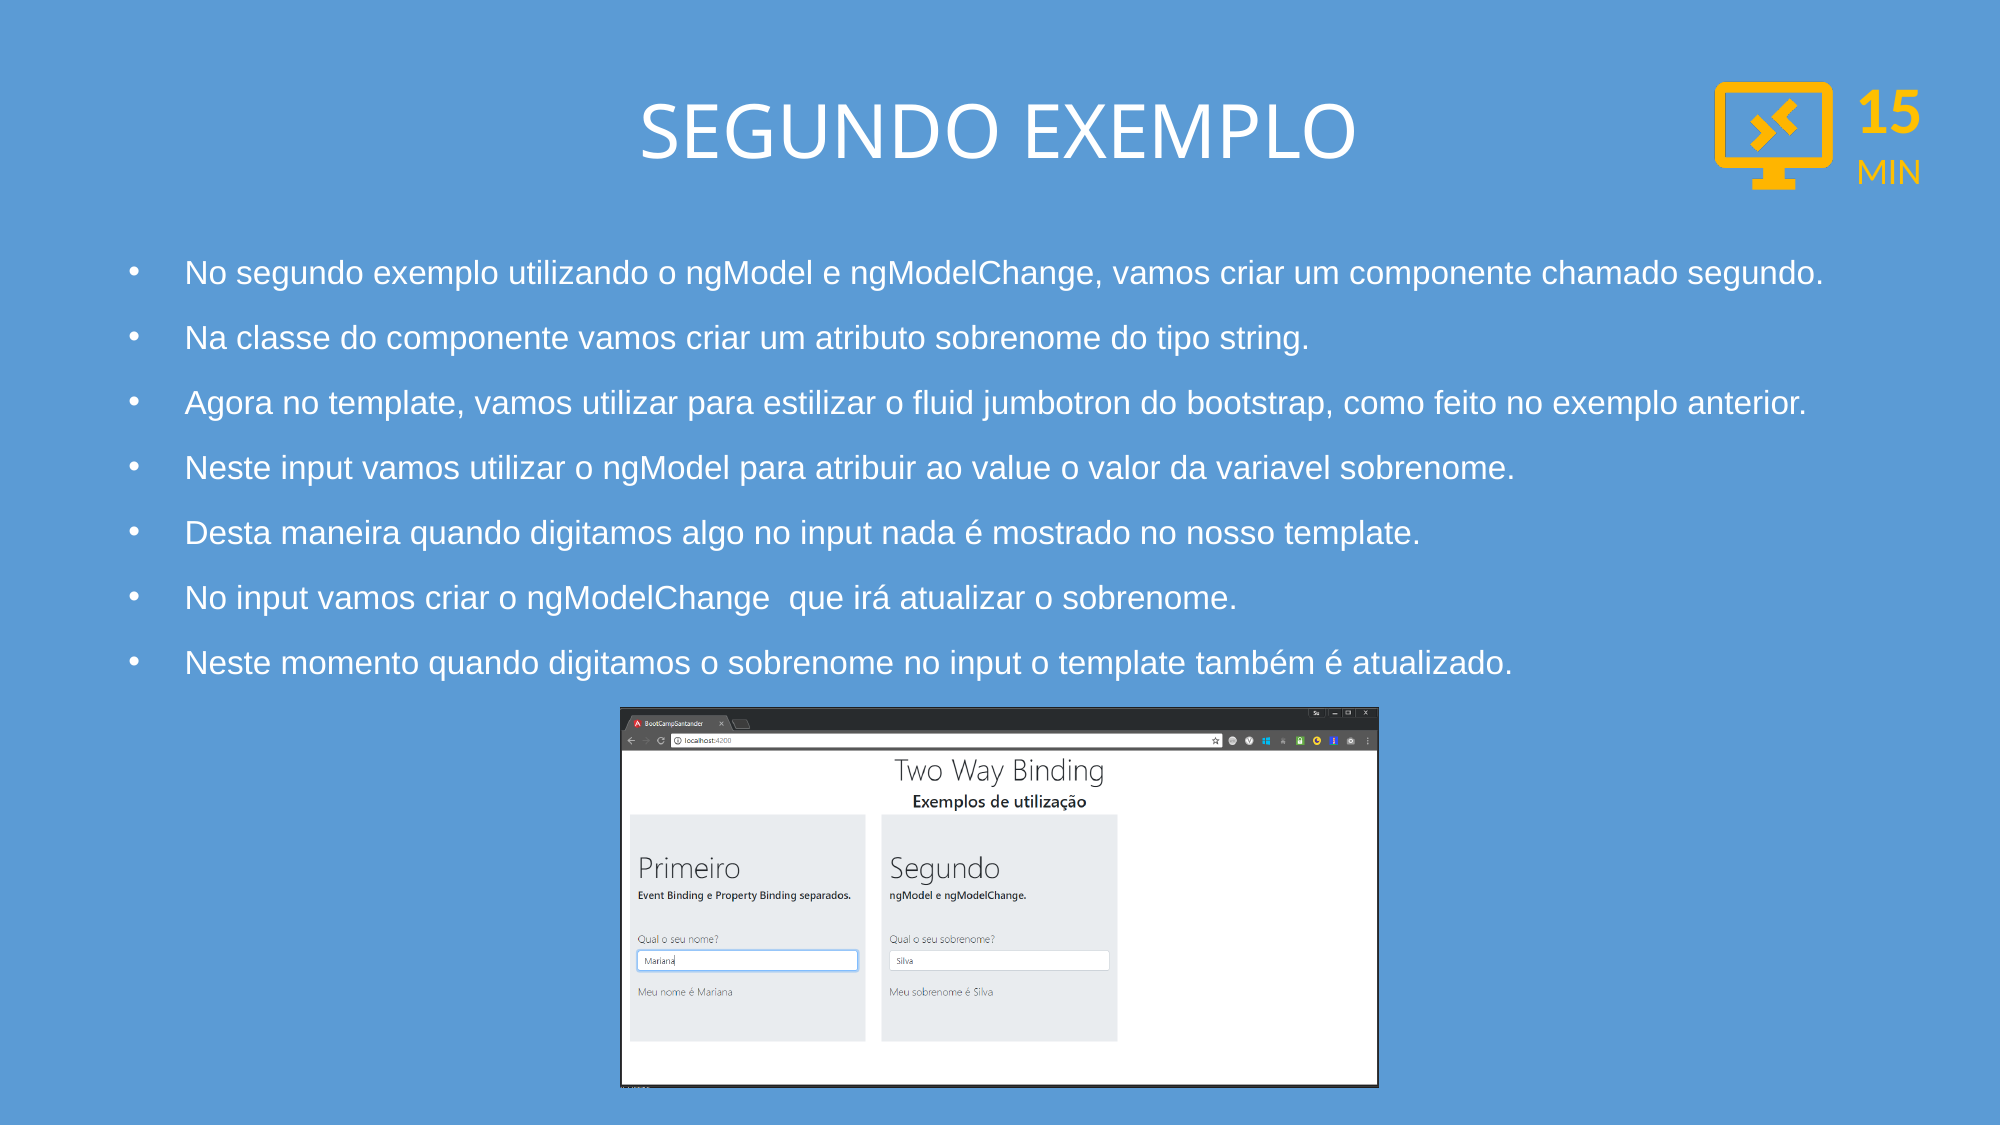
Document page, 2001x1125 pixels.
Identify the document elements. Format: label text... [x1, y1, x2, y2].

text_box Segundo exemplo [58, 90, 1709, 180]
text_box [1709, 59, 1940, 202]
picture [620, 707, 1379, 1088]
text_box No segundo exemplo utilizando o ngModel e ngModelChange, vamos criar um componente chamado segundo. Na classe do componente vamos criar um atributo sobrenome do tipo string. Agora no template, vamos utilizar para estilizar o fluid jumbotron do bootstrap, como feito no exemplo anterior. Neste input vamos utilizar o ngModel para atribuir ao value o valor da variavel sobrenome. Desta maneira quando digitamos algo no input nada é mostrado no nosso template. No input vamos criar o ngModelChange que irá atualizar o sobrenome. Neste momento quando digitamos o sobrenome no input o template também é atualizado. [113, 244, 1915, 689]
